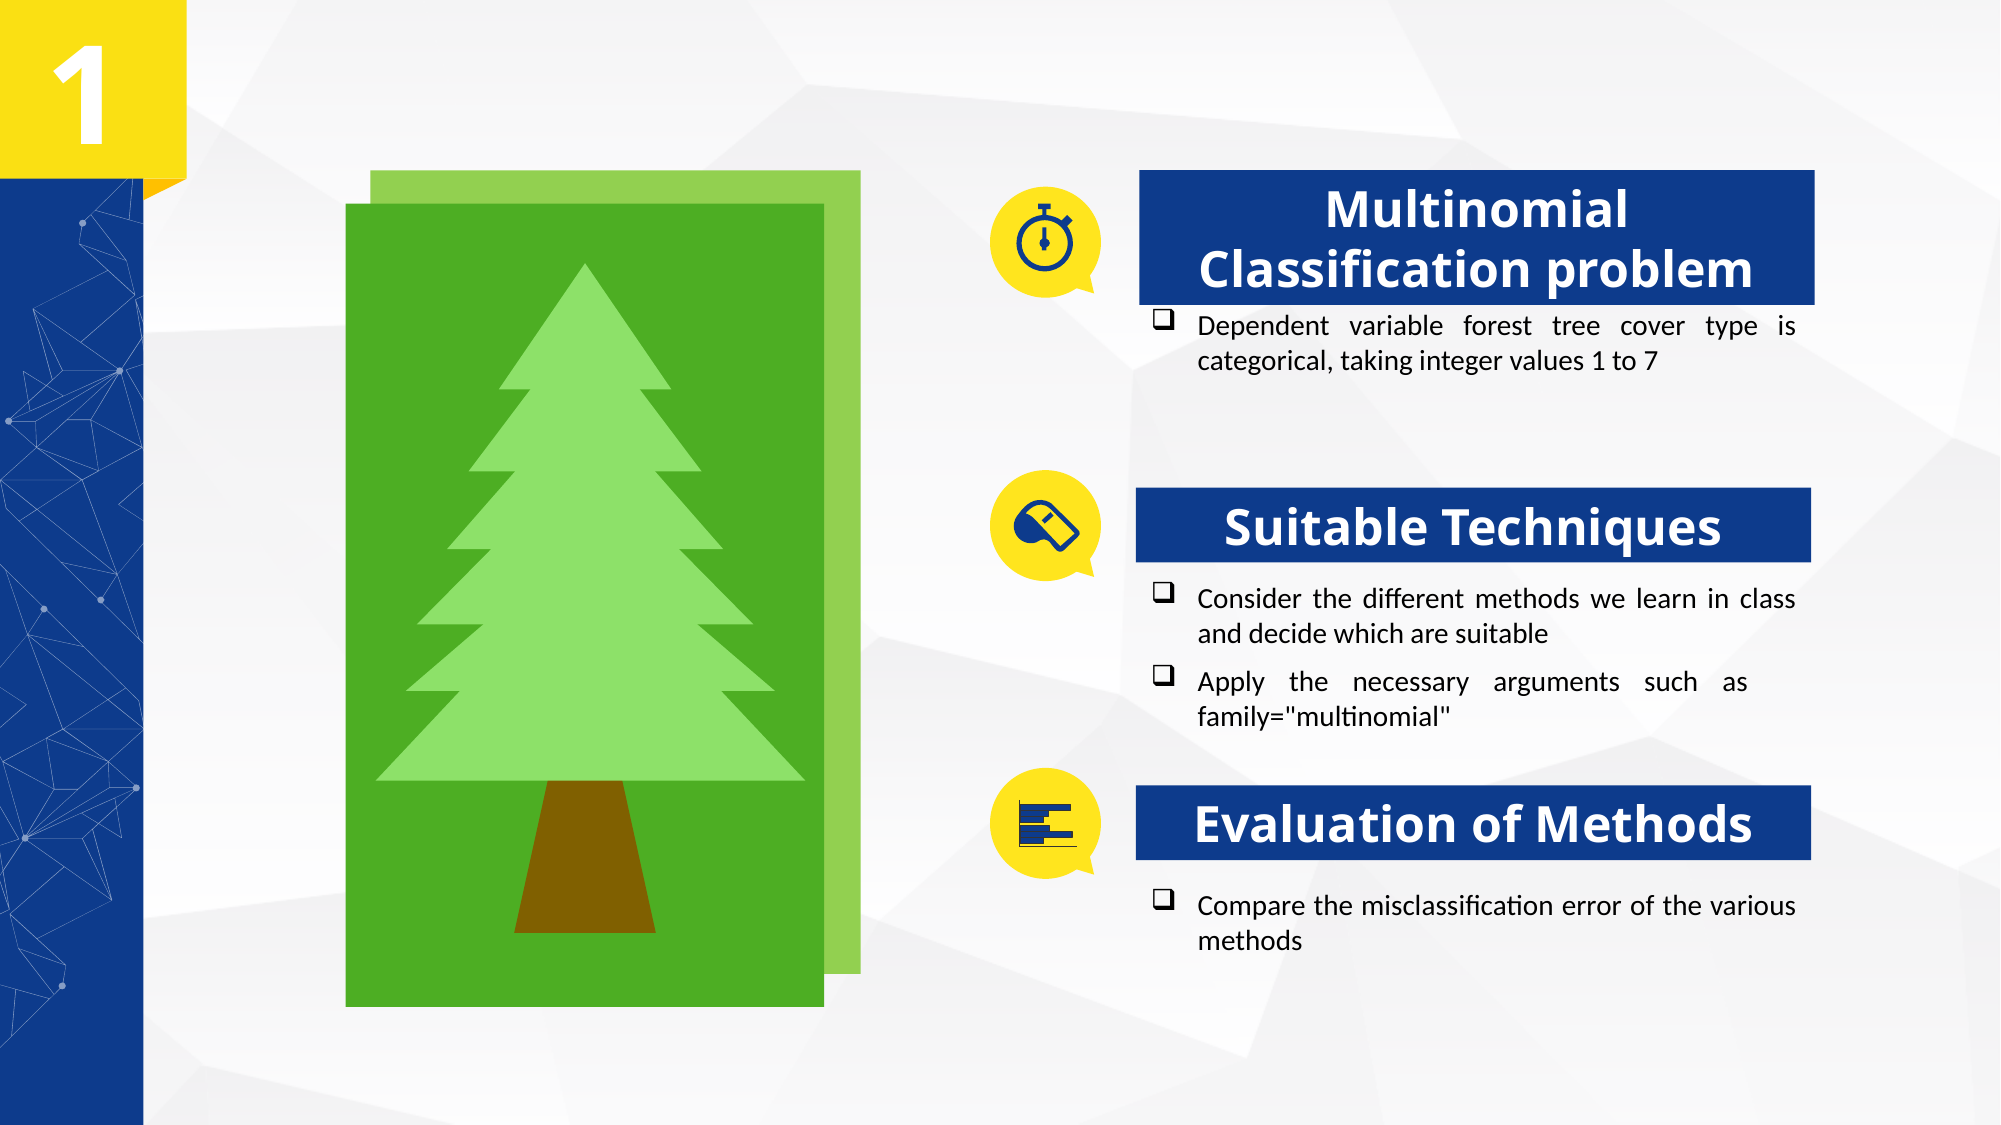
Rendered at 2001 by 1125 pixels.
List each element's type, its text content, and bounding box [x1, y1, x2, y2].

text_box Compare the misclassification error of the various methods [1135, 878, 1812, 964]
text_box Multinomial Classification problem [1139, 170, 1815, 305]
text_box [1019, 799, 1078, 847]
text_box [466, 315, 704, 473]
text_box 1 [30, 0, 140, 180]
text_box [369, 169, 862, 975]
text_box [402, 531, 778, 692]
text_box [345, 203, 825, 1008]
text_box [373, 550, 808, 782]
text_box [444, 389, 726, 551]
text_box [989, 470, 1101, 582]
text_box [496, 261, 674, 391]
text_box Consider the different methods we learn in class and decide which are suitable Apply the necessary arguments such as family="multinomial" [1135, 572, 1812, 740]
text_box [989, 186, 1101, 298]
text_box Dependent variable forest tree cover type is categorical, taking integer values 1 to 7 [1135, 298, 1812, 384]
text_box [414, 452, 756, 626]
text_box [989, 767, 1101, 879]
text_box [512, 782, 658, 934]
picture [144, 0, 2001, 1125]
text_box Evaluation of Methods [1135, 785, 1812, 861]
text_box Suitable Techniques [1135, 487, 1812, 563]
